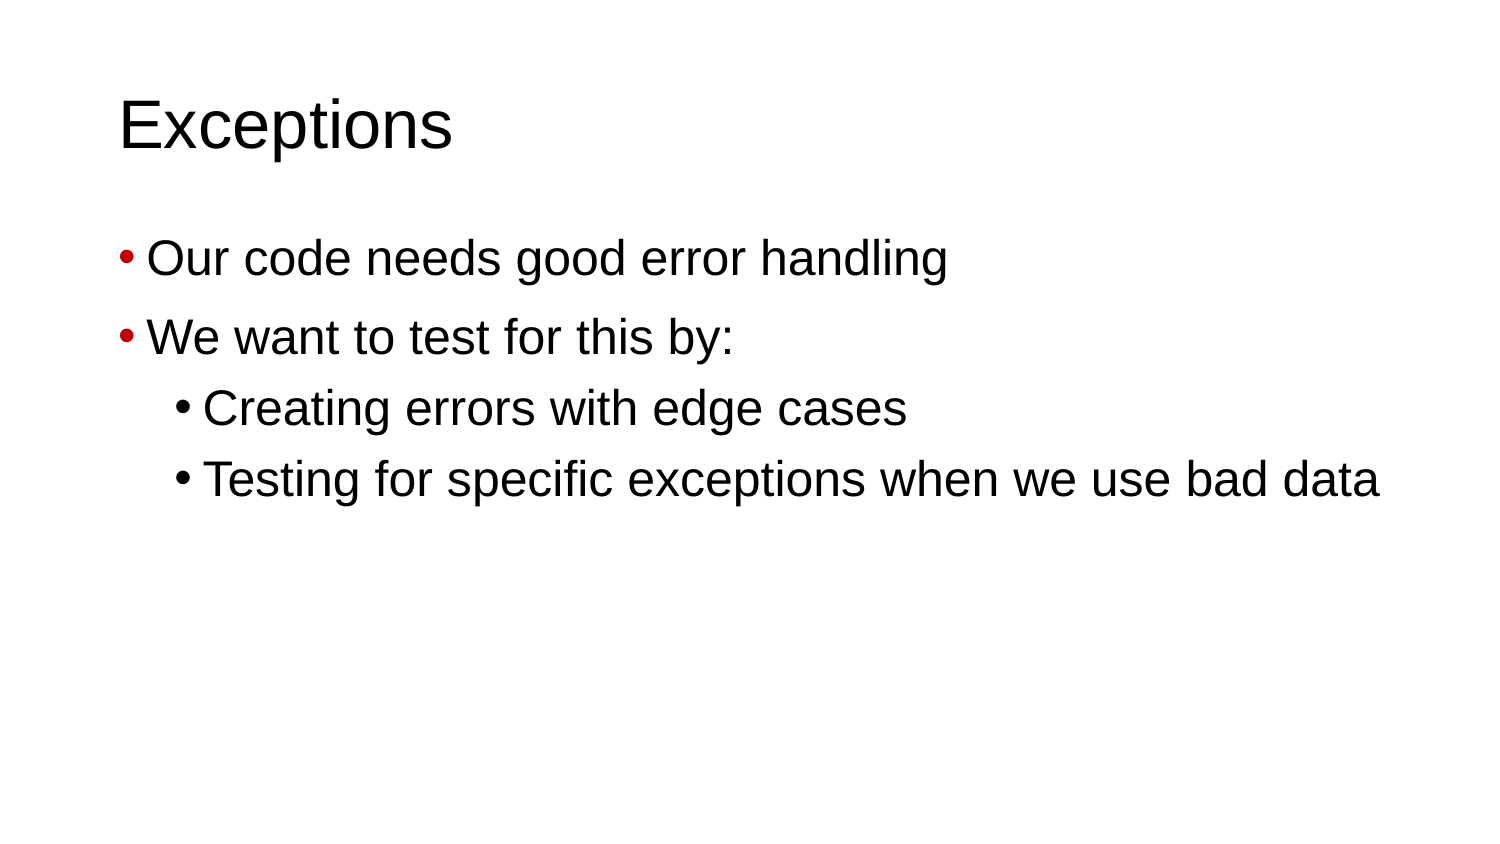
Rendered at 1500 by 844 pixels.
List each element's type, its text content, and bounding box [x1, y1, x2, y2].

list Our code needs good error handling We want to test for this by: Creating errors with edge cases Testing for specific exceptions when we use bad data [103, 224, 1397, 760]
title Exceptions [103, 44, 1397, 208]
